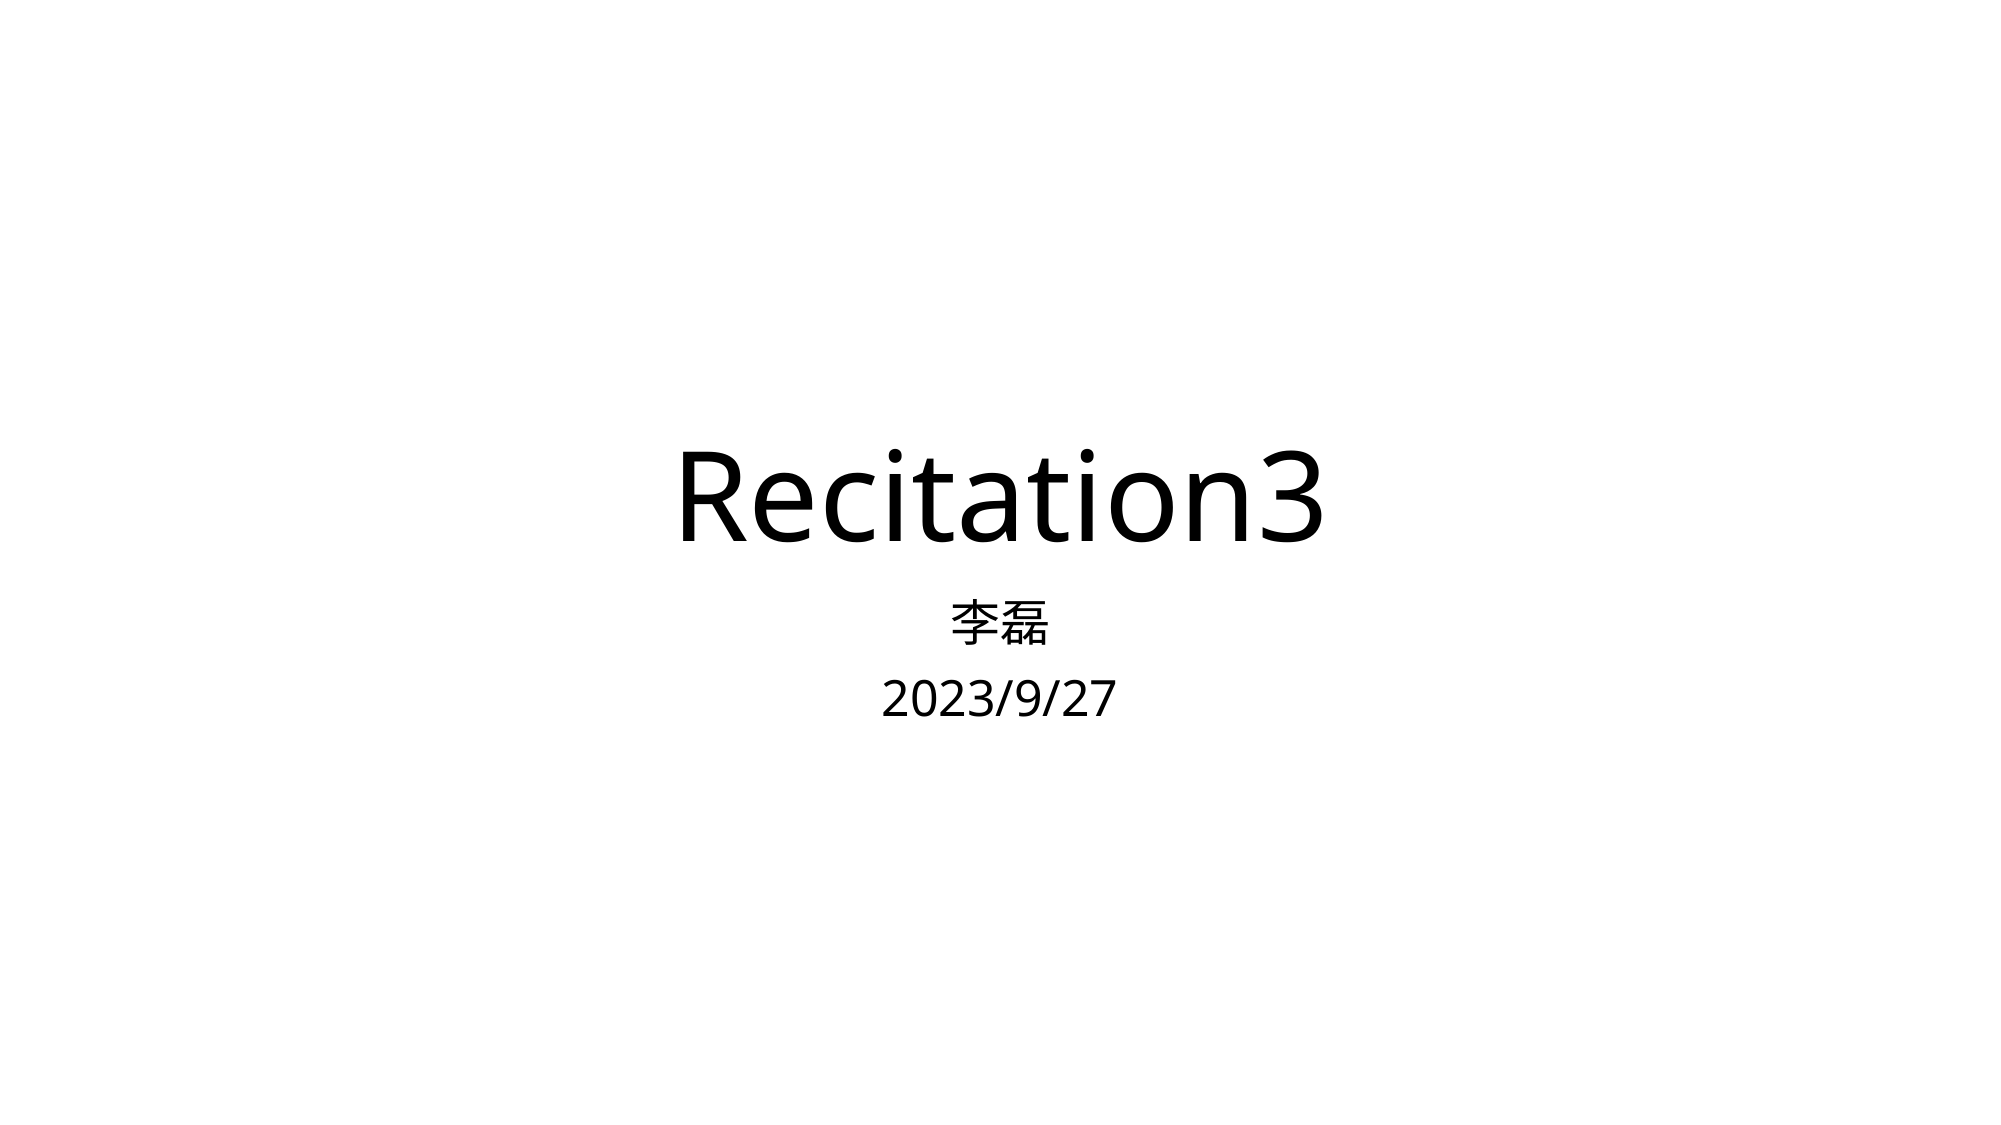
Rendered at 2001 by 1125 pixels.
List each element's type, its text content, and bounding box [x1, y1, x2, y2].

title Recitation3 [249, 184, 1750, 576]
subtitle 李磊 2023/9/27 [249, 590, 1750, 863]
